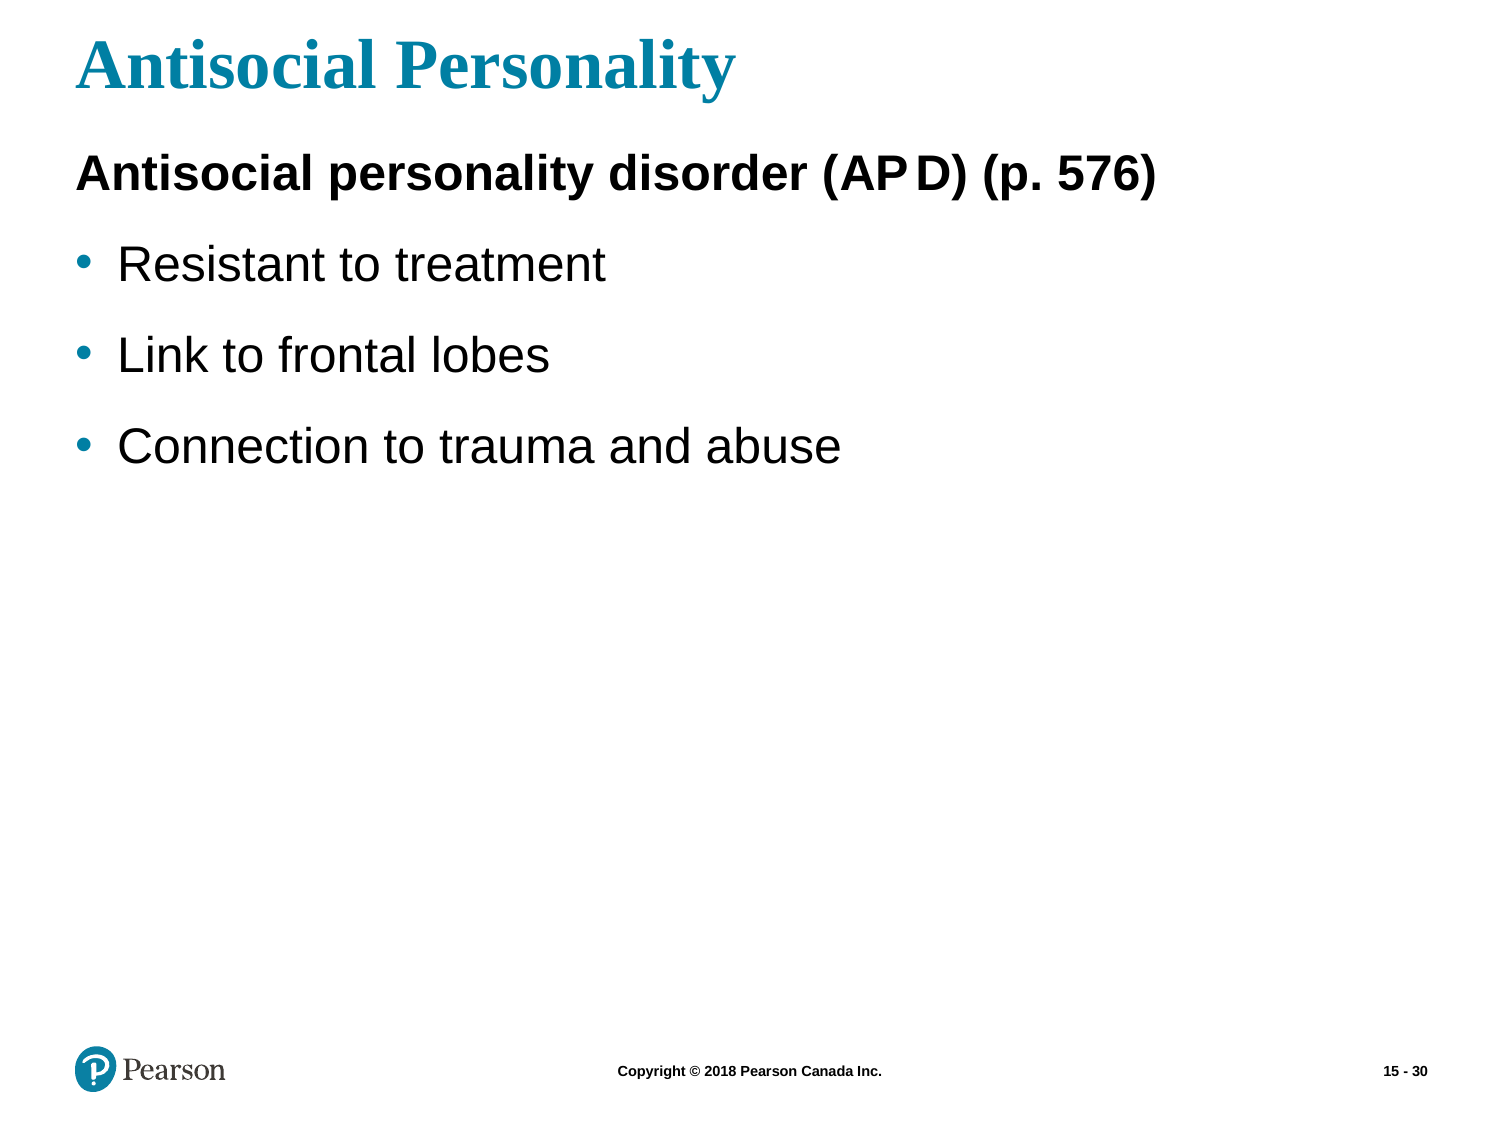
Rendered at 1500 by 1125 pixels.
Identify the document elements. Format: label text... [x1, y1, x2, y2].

title Antisocial Personality [75, 7, 1425, 113]
list Antisocial personality disorder (A P D) (p. 576) Resistant to treatment Link to frontal lobes Connection to trauma and abuse [75, 134, 1425, 480]
